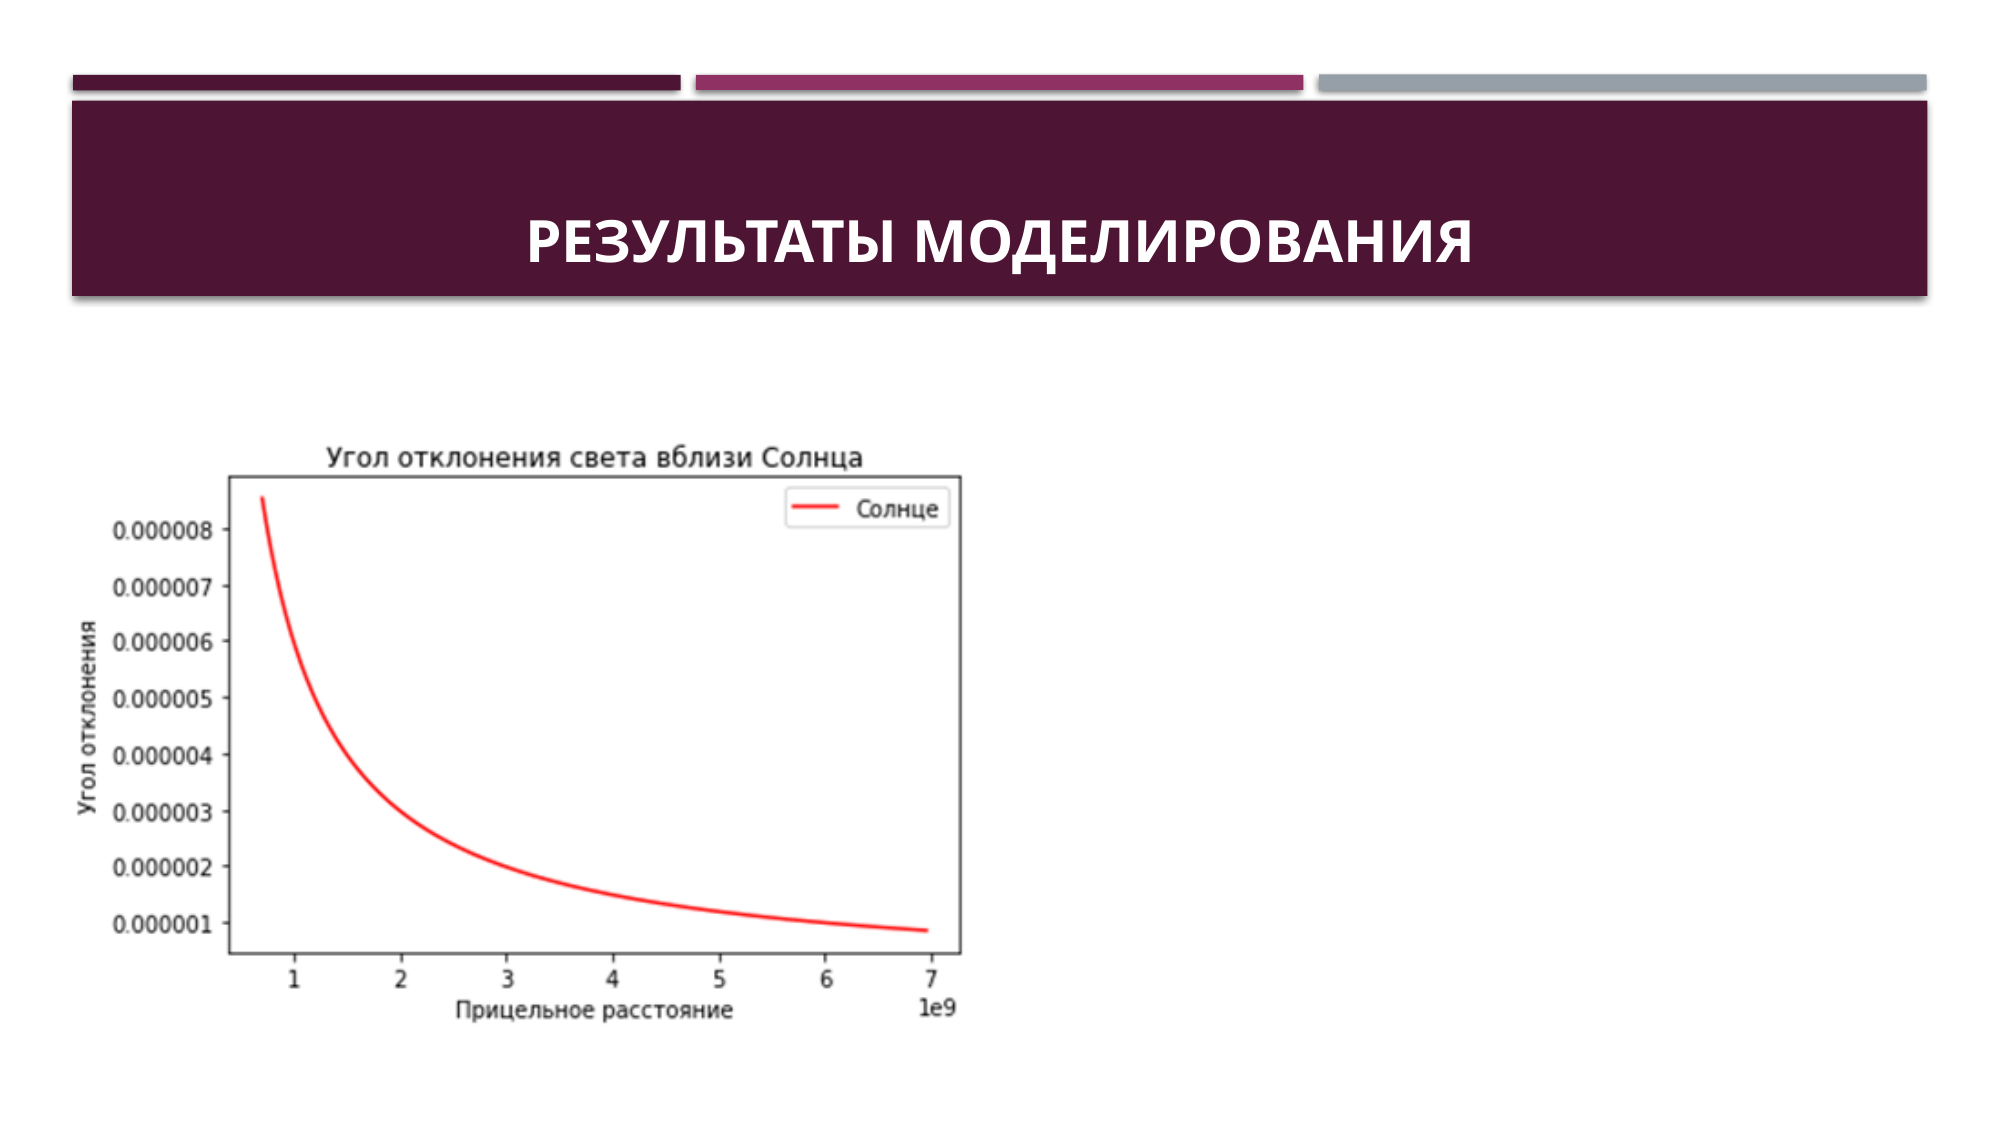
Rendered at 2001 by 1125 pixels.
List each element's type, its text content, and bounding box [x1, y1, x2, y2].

title Результаты моделирования [95, 115, 1905, 282]
picture [65, 427, 976, 1037]
